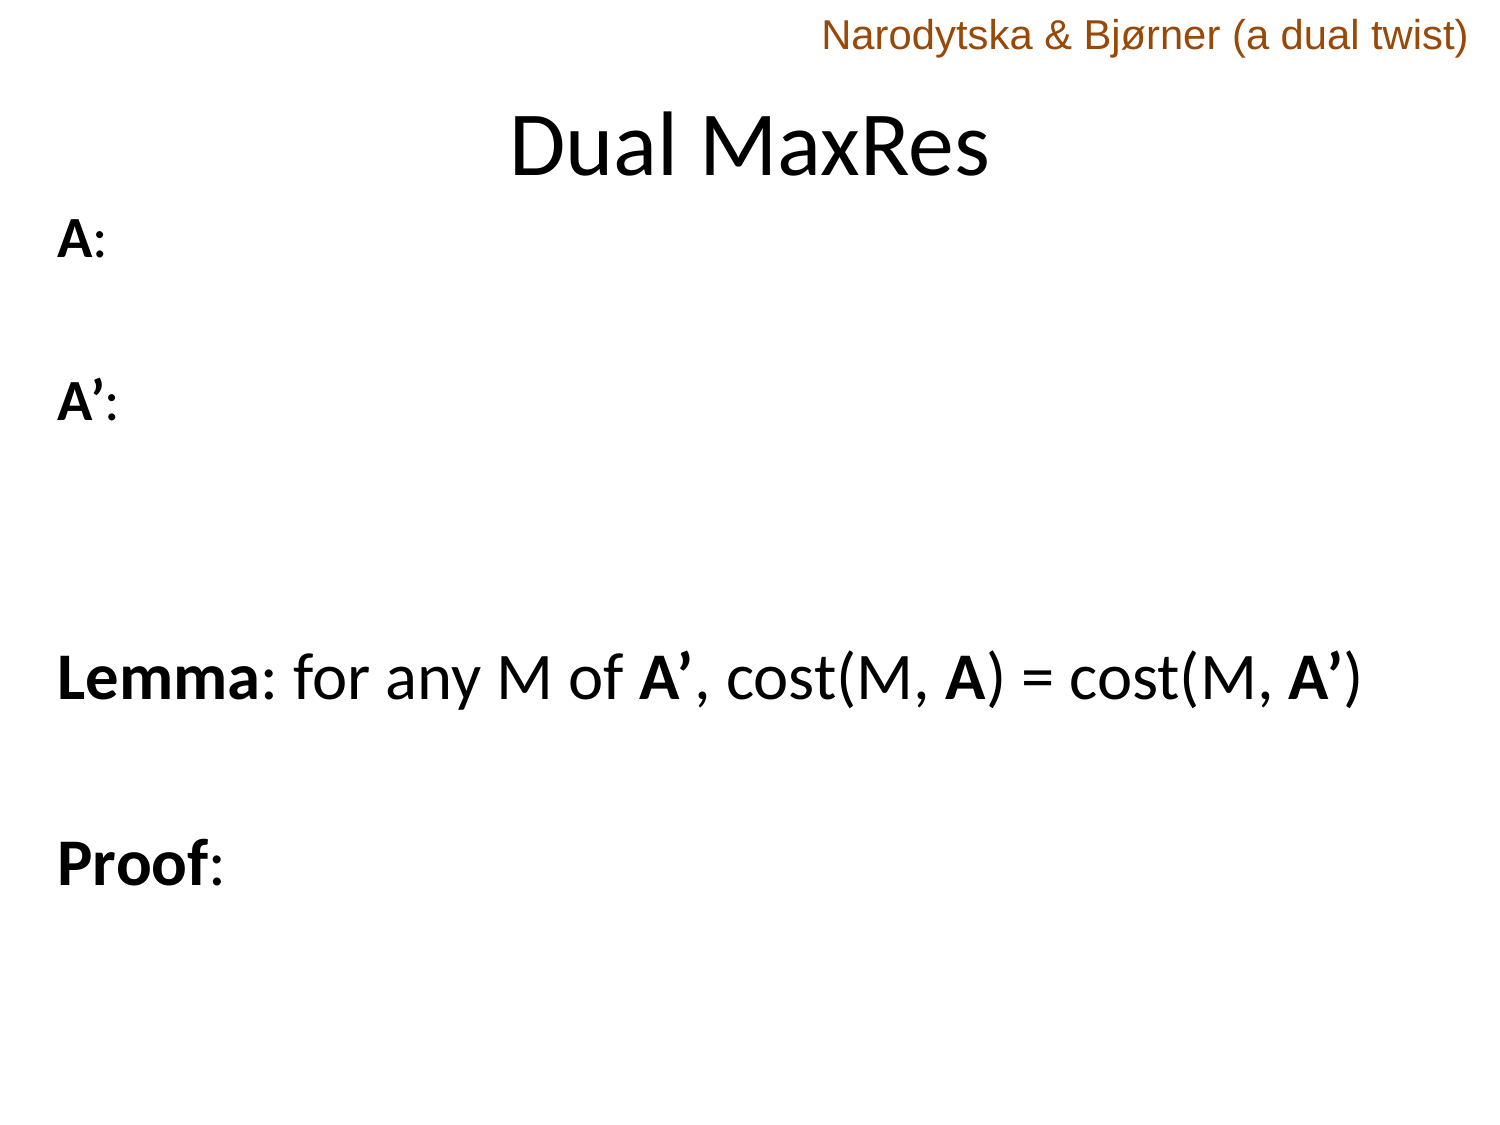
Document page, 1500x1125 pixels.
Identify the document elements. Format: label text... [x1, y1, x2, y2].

text_box Narodytska & Bjørner (a dual twist) [656, 0, 1500, 65]
title Dual MaxRes [74, 44, 1426, 233]
